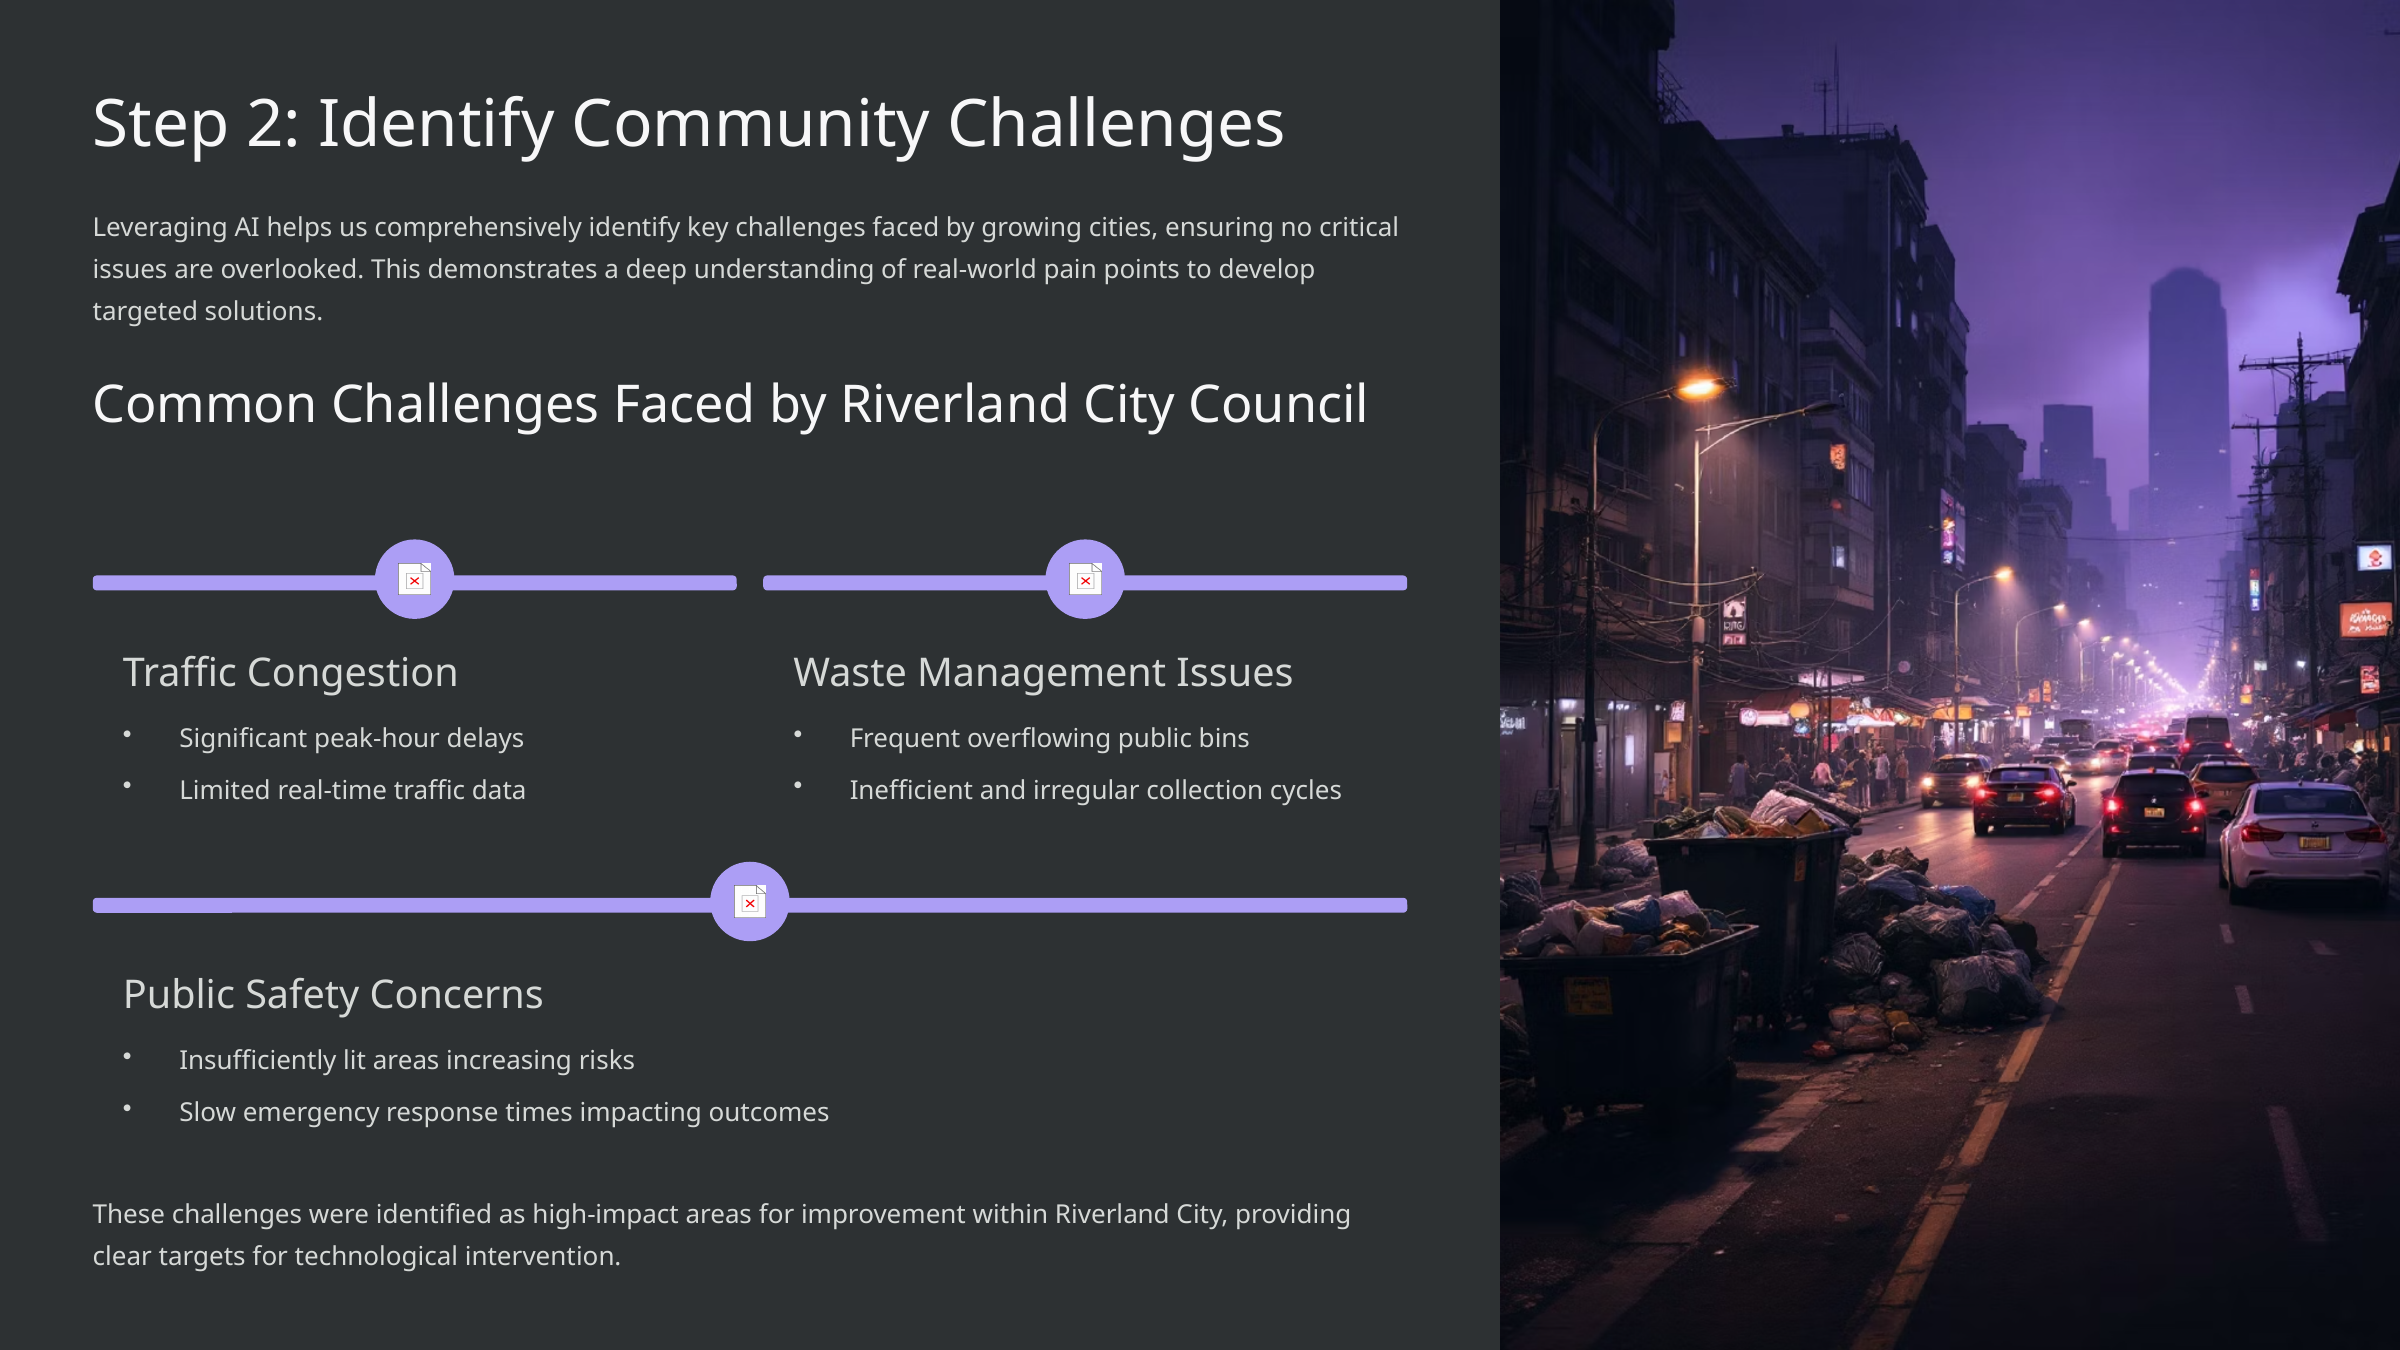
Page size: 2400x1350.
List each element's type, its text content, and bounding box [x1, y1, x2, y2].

text_box [763, 590, 1408, 836]
text_box Frequent overflowing public bins [793, 710, 1377, 754]
picture [1069, 563, 1102, 596]
text_box These challenges were identified as high-impact areas for improvement within Riverland City, providing clear targets for technological intervention. [92, 1187, 1408, 1273]
text_box Inefficient and irregular collection cycles [793, 762, 1377, 805]
text_box [1124, 575, 1408, 591]
text_box [763, 575, 1046, 591]
text_box [1045, 539, 1125, 619]
text_box [453, 575, 737, 591]
text_box [92, 897, 711, 913]
text_box [92, 575, 376, 591]
text_box [92, 590, 737, 836]
text_box Insufficiently lit areas increasing risks [123, 1033, 1377, 1076]
text_box Traffic Congestion [122, 645, 521, 696]
text_box Common Challenges Faced by Riverland City Council [92, 367, 1408, 500]
picture [398, 563, 431, 596]
text_box Waste Management Issues [793, 645, 1293, 696]
picture [734, 885, 766, 918]
text_box [374, 539, 455, 619]
text_box Public Safety Concerns [122, 967, 559, 1018]
text_box Limited real-time traffic data [123, 762, 707, 805]
text_box [92, 913, 1408, 1158]
text_box Slow emergency response times impacting outcomes [123, 1084, 1377, 1128]
text_box [710, 861, 790, 942]
text_box Leveraging AI helps us comprehensively identify key challenges faced by growing cities, ensuring no critical issues are overlooked. This demonstrates a deep understanding of real-world pain points to develop targeted solutions. [92, 200, 1408, 328]
picture [1499, 0, 2400, 1350]
text_box Significant peak-hour delays [123, 710, 707, 754]
text_box [789, 897, 1408, 913]
text_box Step 2: Identify Community Challenges [92, 77, 1307, 161]
